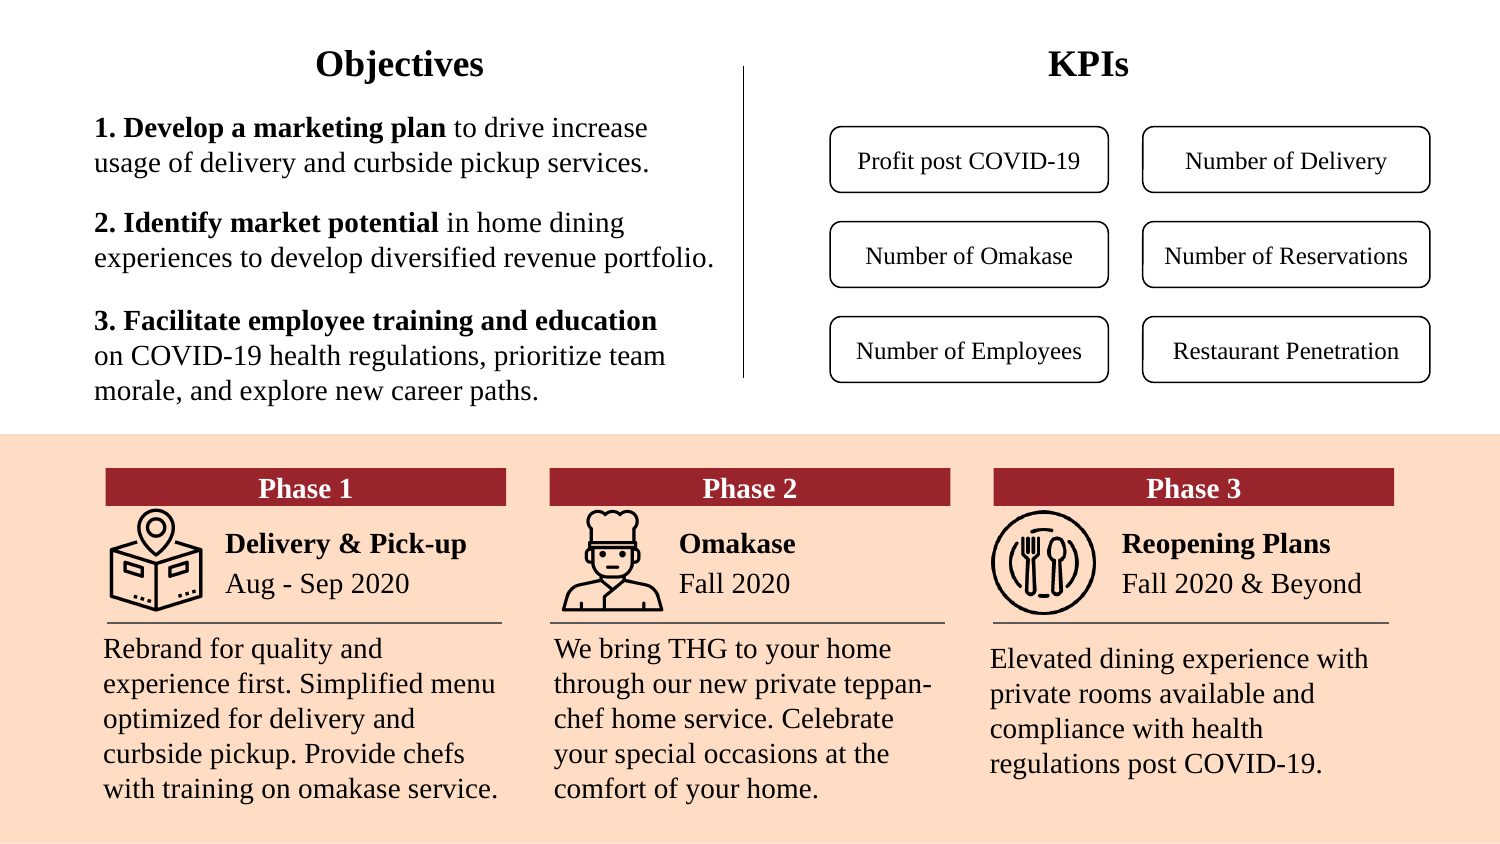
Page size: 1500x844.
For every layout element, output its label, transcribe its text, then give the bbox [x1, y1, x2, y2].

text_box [829, 126, 1431, 383]
text_box KPIs [781, 24, 1396, 94]
text_box 1. Develop a marketing plan to drive increase usage of delivery and curbside pickup services. [79, 93, 707, 187]
text_box Objectives [92, 24, 707, 93]
text_box 3. Facilitate employee training and education on COVID-19 health regulations, prioritize team morale, and explore new career paths. [79, 286, 707, 413]
text_box 2. Identify market potential in home dining experiences to develop diversified revenue portfolio. [79, 187, 733, 288]
text_box Phase 1 [105, 468, 507, 504]
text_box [87, 505, 1399, 805]
text_box Phase 3 [993, 468, 1395, 504]
text_box [0, 434, 1500, 844]
text_box Phase 2 [549, 468, 951, 504]
